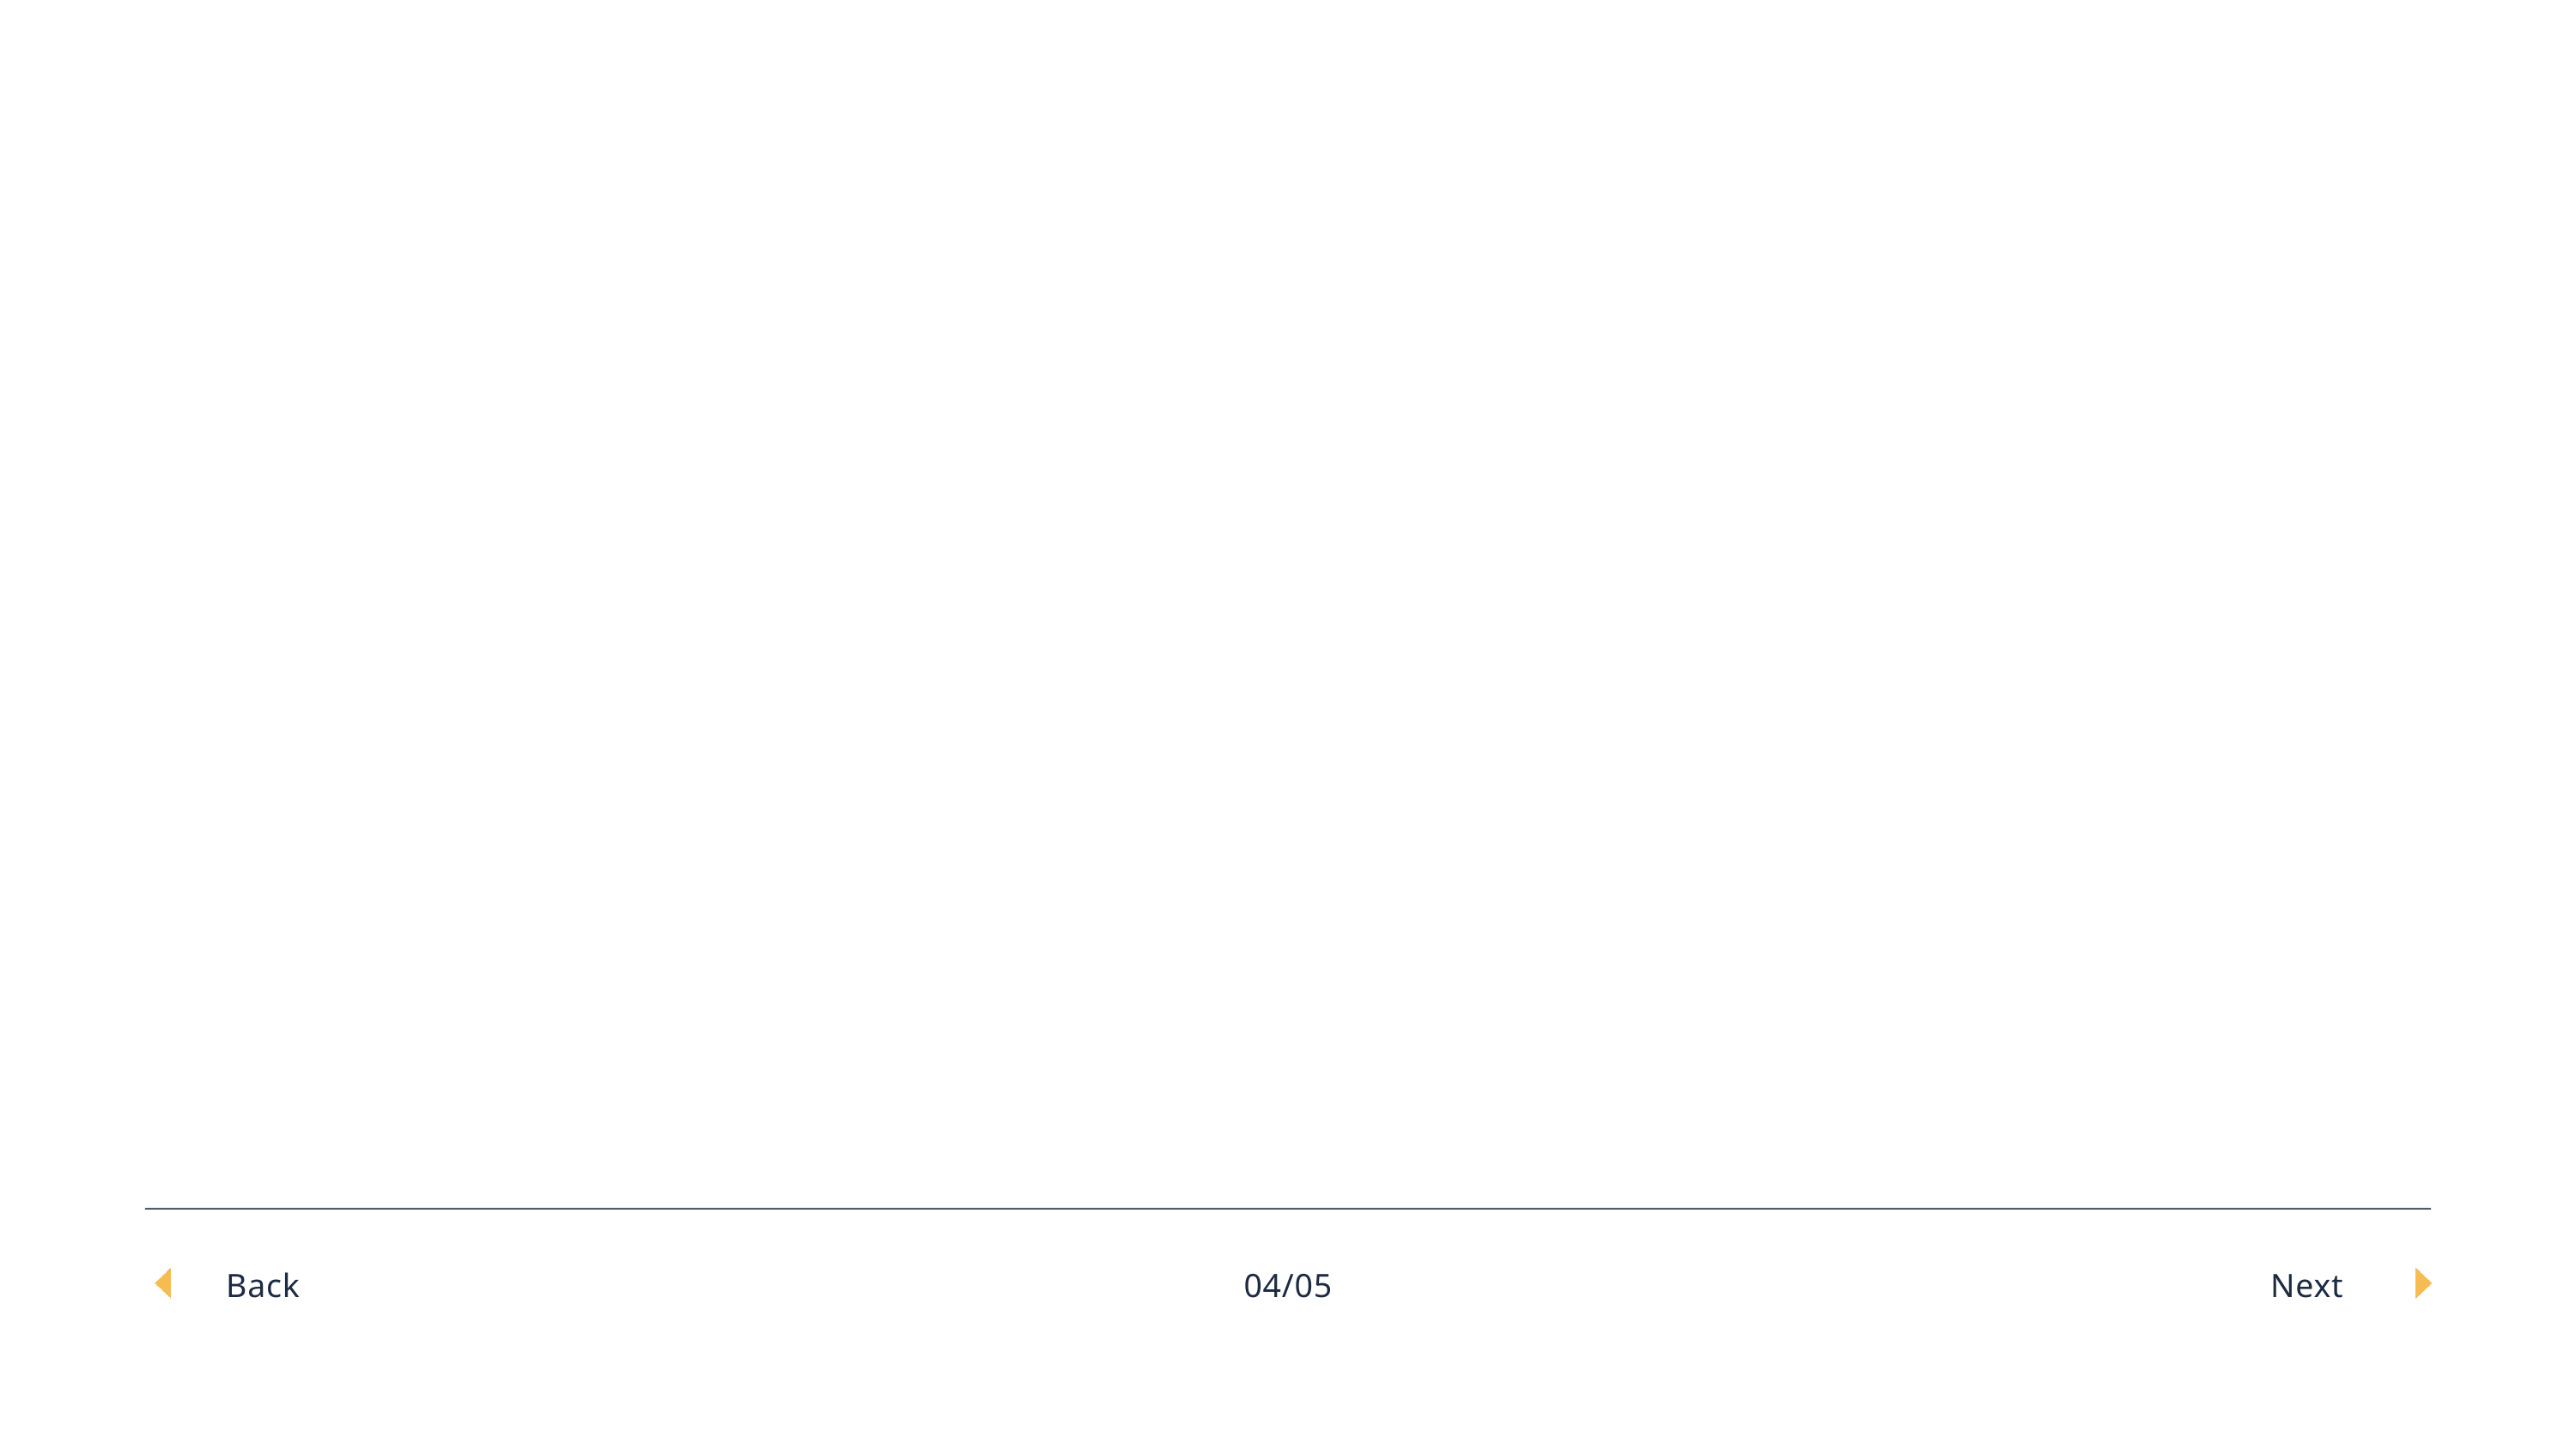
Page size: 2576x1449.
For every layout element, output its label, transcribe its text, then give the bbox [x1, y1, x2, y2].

text_box 04/05 [927, 1258, 1649, 1304]
text_box Back [226, 1258, 769, 1304]
text_box Next [1862, 1258, 2343, 1304]
picture [2415, 1267, 2432, 1299]
picture [155, 1267, 171, 1299]
